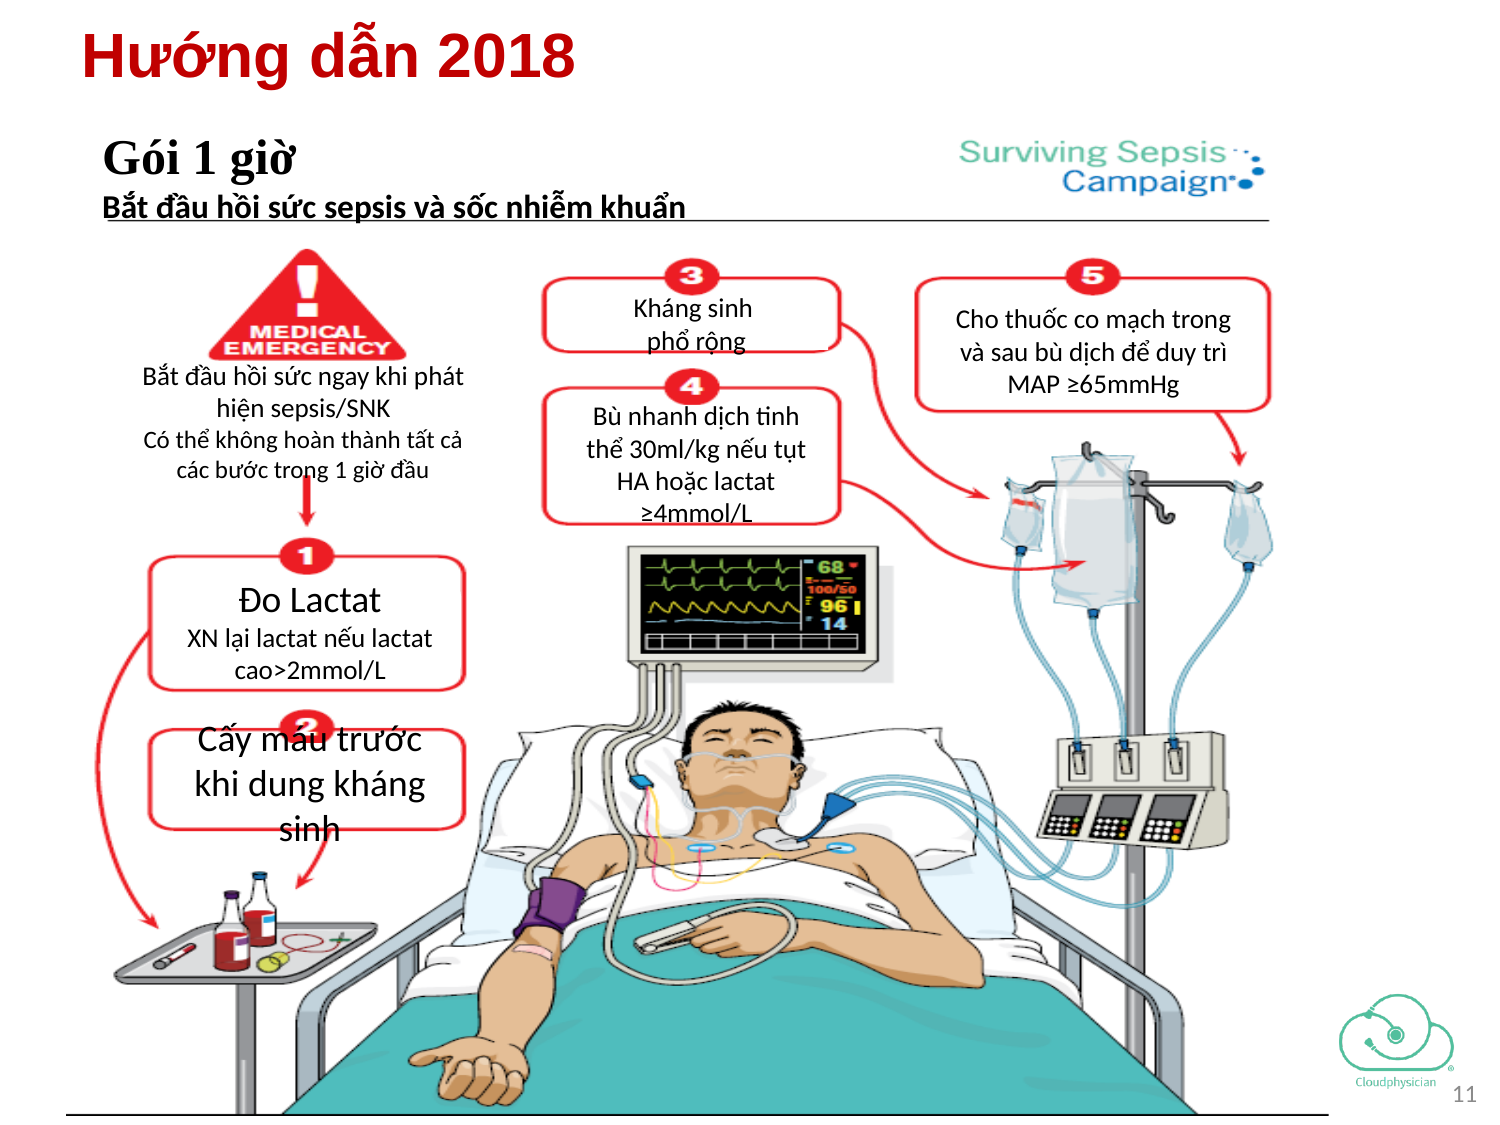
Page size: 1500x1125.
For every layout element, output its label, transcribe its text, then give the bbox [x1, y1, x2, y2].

title Hướng dẫn 2018 [66, 0, 1434, 163]
picture [65, 134, 1329, 1117]
picture [1337, 987, 1455, 1095]
slide_number 11 [1402, 1068, 1493, 1116]
